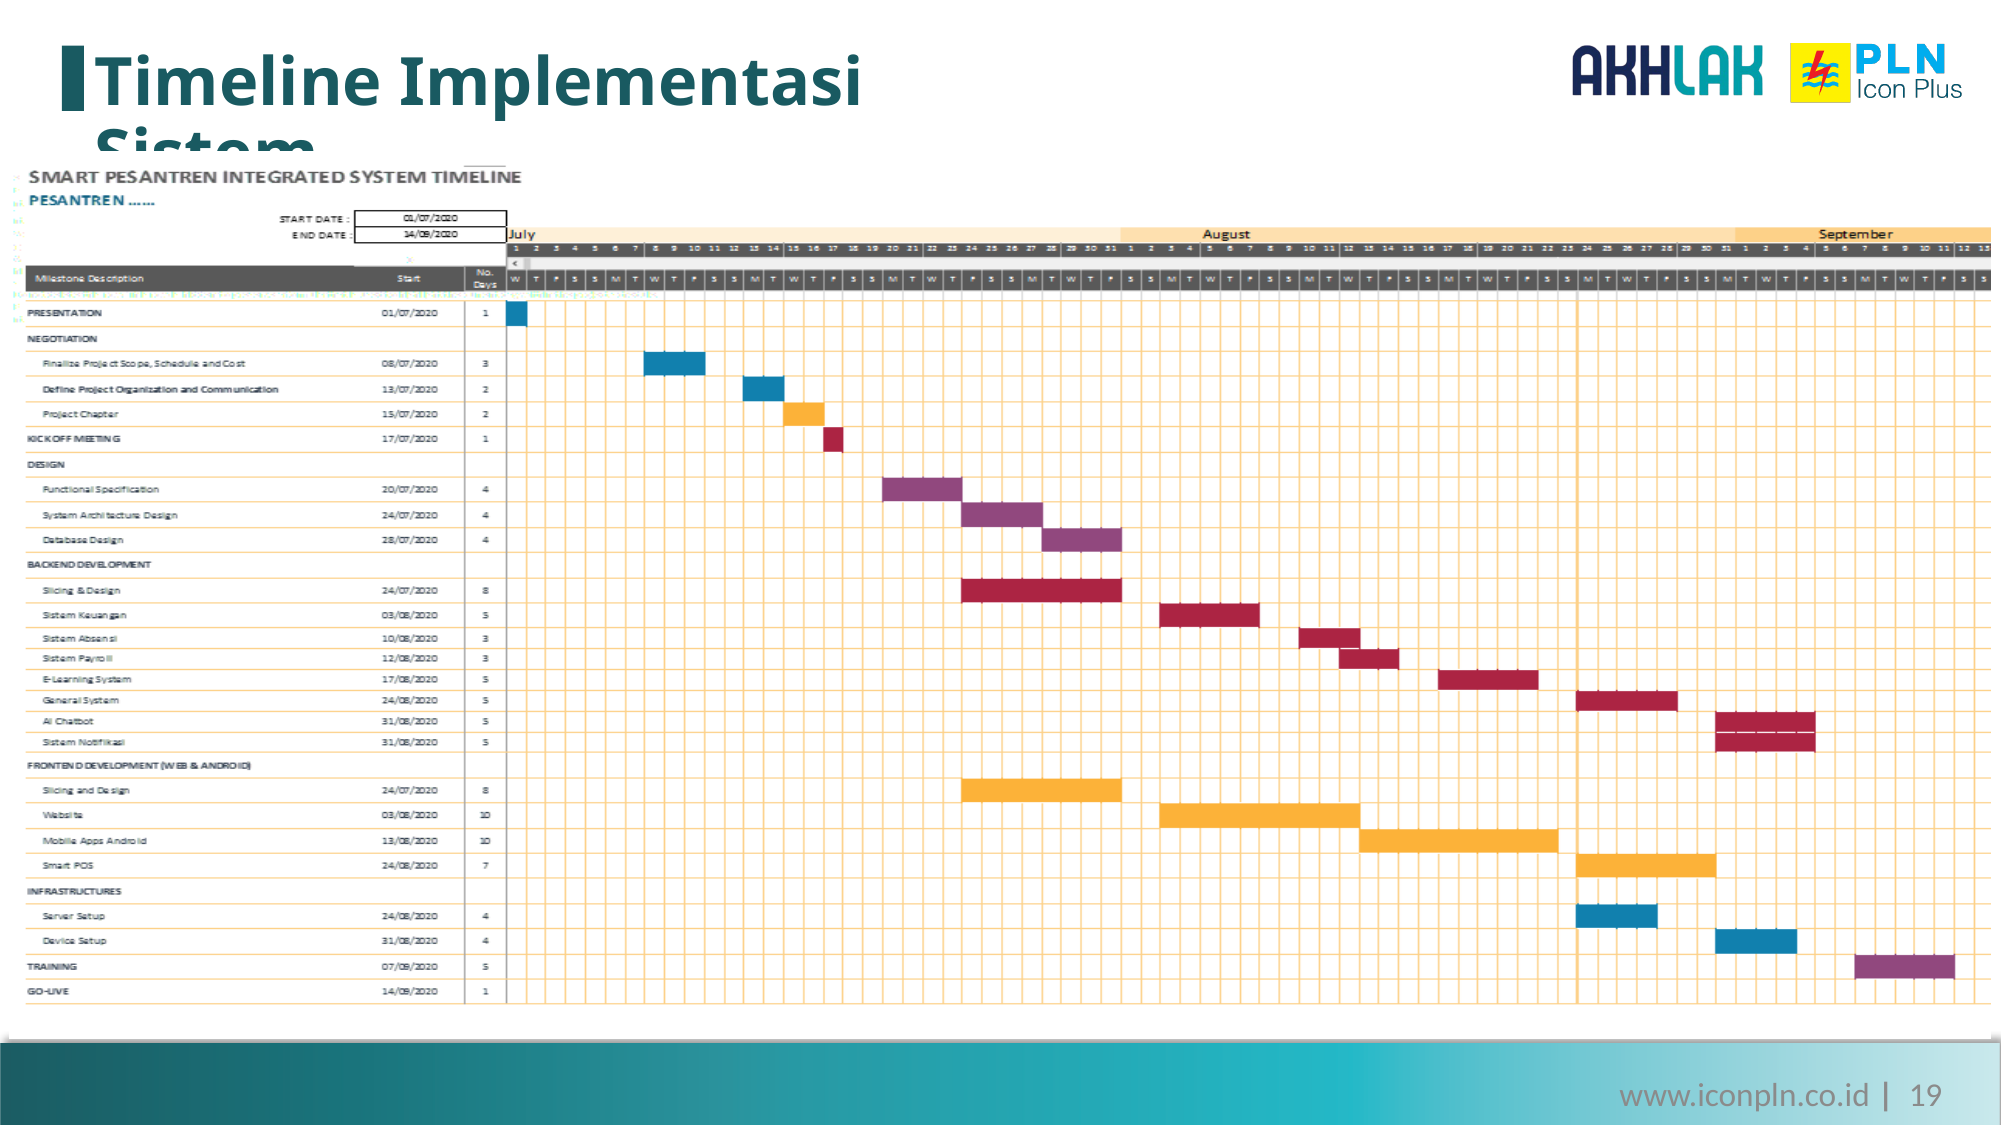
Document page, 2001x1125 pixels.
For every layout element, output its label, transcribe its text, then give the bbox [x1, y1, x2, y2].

picture [9, 151, 1991, 1039]
text_box Timeline Implementasi Sistem [79, 40, 1098, 128]
picture [1560, 6, 1775, 128]
picture [1776, 37, 1976, 109]
picture [0, 1043, 2000, 1125]
slide_number www.iconpln.co.id | 19 [1507, 1063, 1958, 1123]
